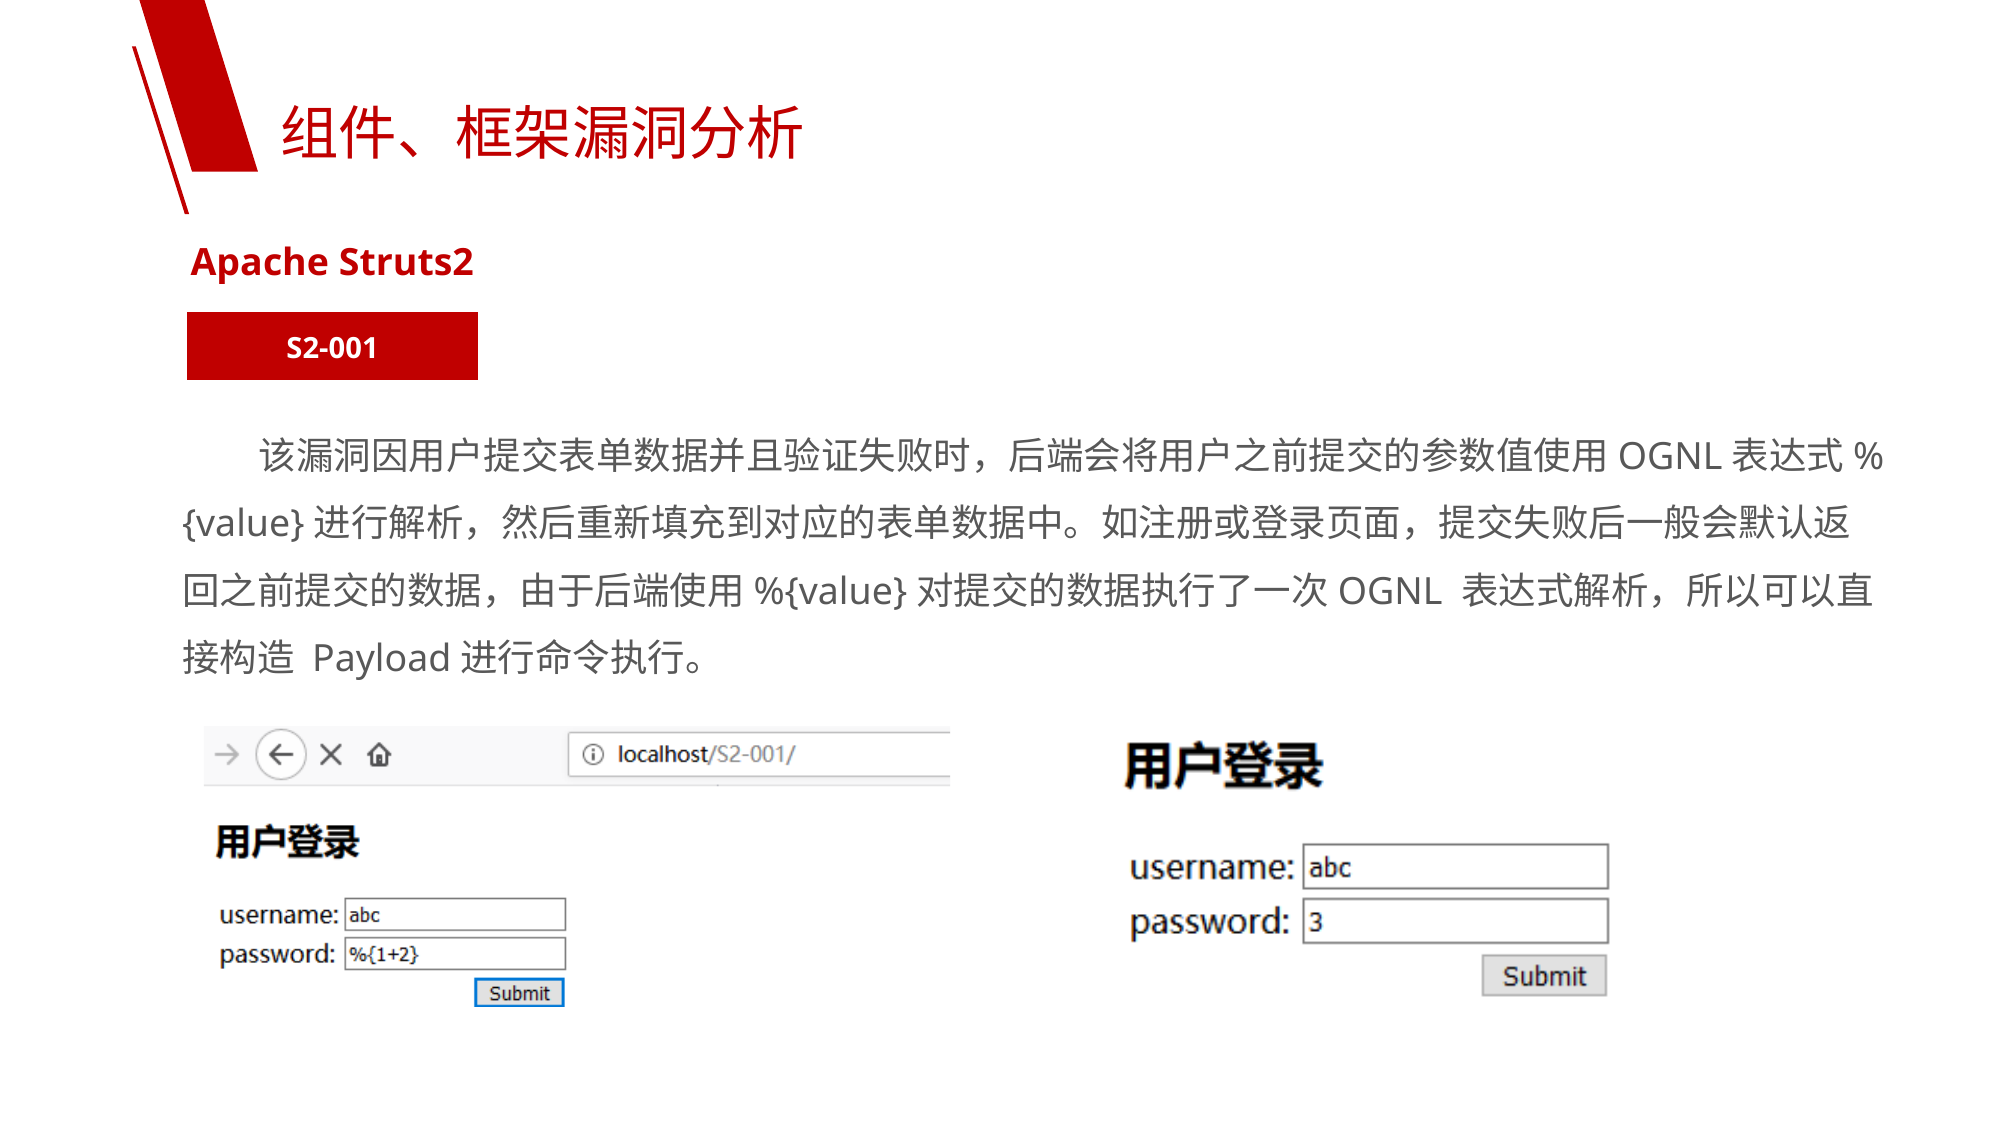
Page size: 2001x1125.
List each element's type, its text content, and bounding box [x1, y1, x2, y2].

picture [203, 726, 951, 1007]
text_box 组件、框架漏洞分析 [265, 88, 820, 174]
text_box 该漏洞因用户提交表单数据并且验证失败时，后端会将用户之前提交的参数值使用OGNL表达式%{value}进行解析，然后重新填充到对应的表单数据中。如注册或登录页面，提交失败后一般会默认返回之前提交的数据，由于后端使用%{value}对提交的数据执行了一次OGNL 表达式解析，所以可以直接构造 Payload进行命令执行。 [167, 401, 1900, 687]
text_box Apache Struts2 [175, 230, 490, 290]
picture [1107, 710, 1862, 1024]
text_box S2-001 [187, 312, 478, 380]
